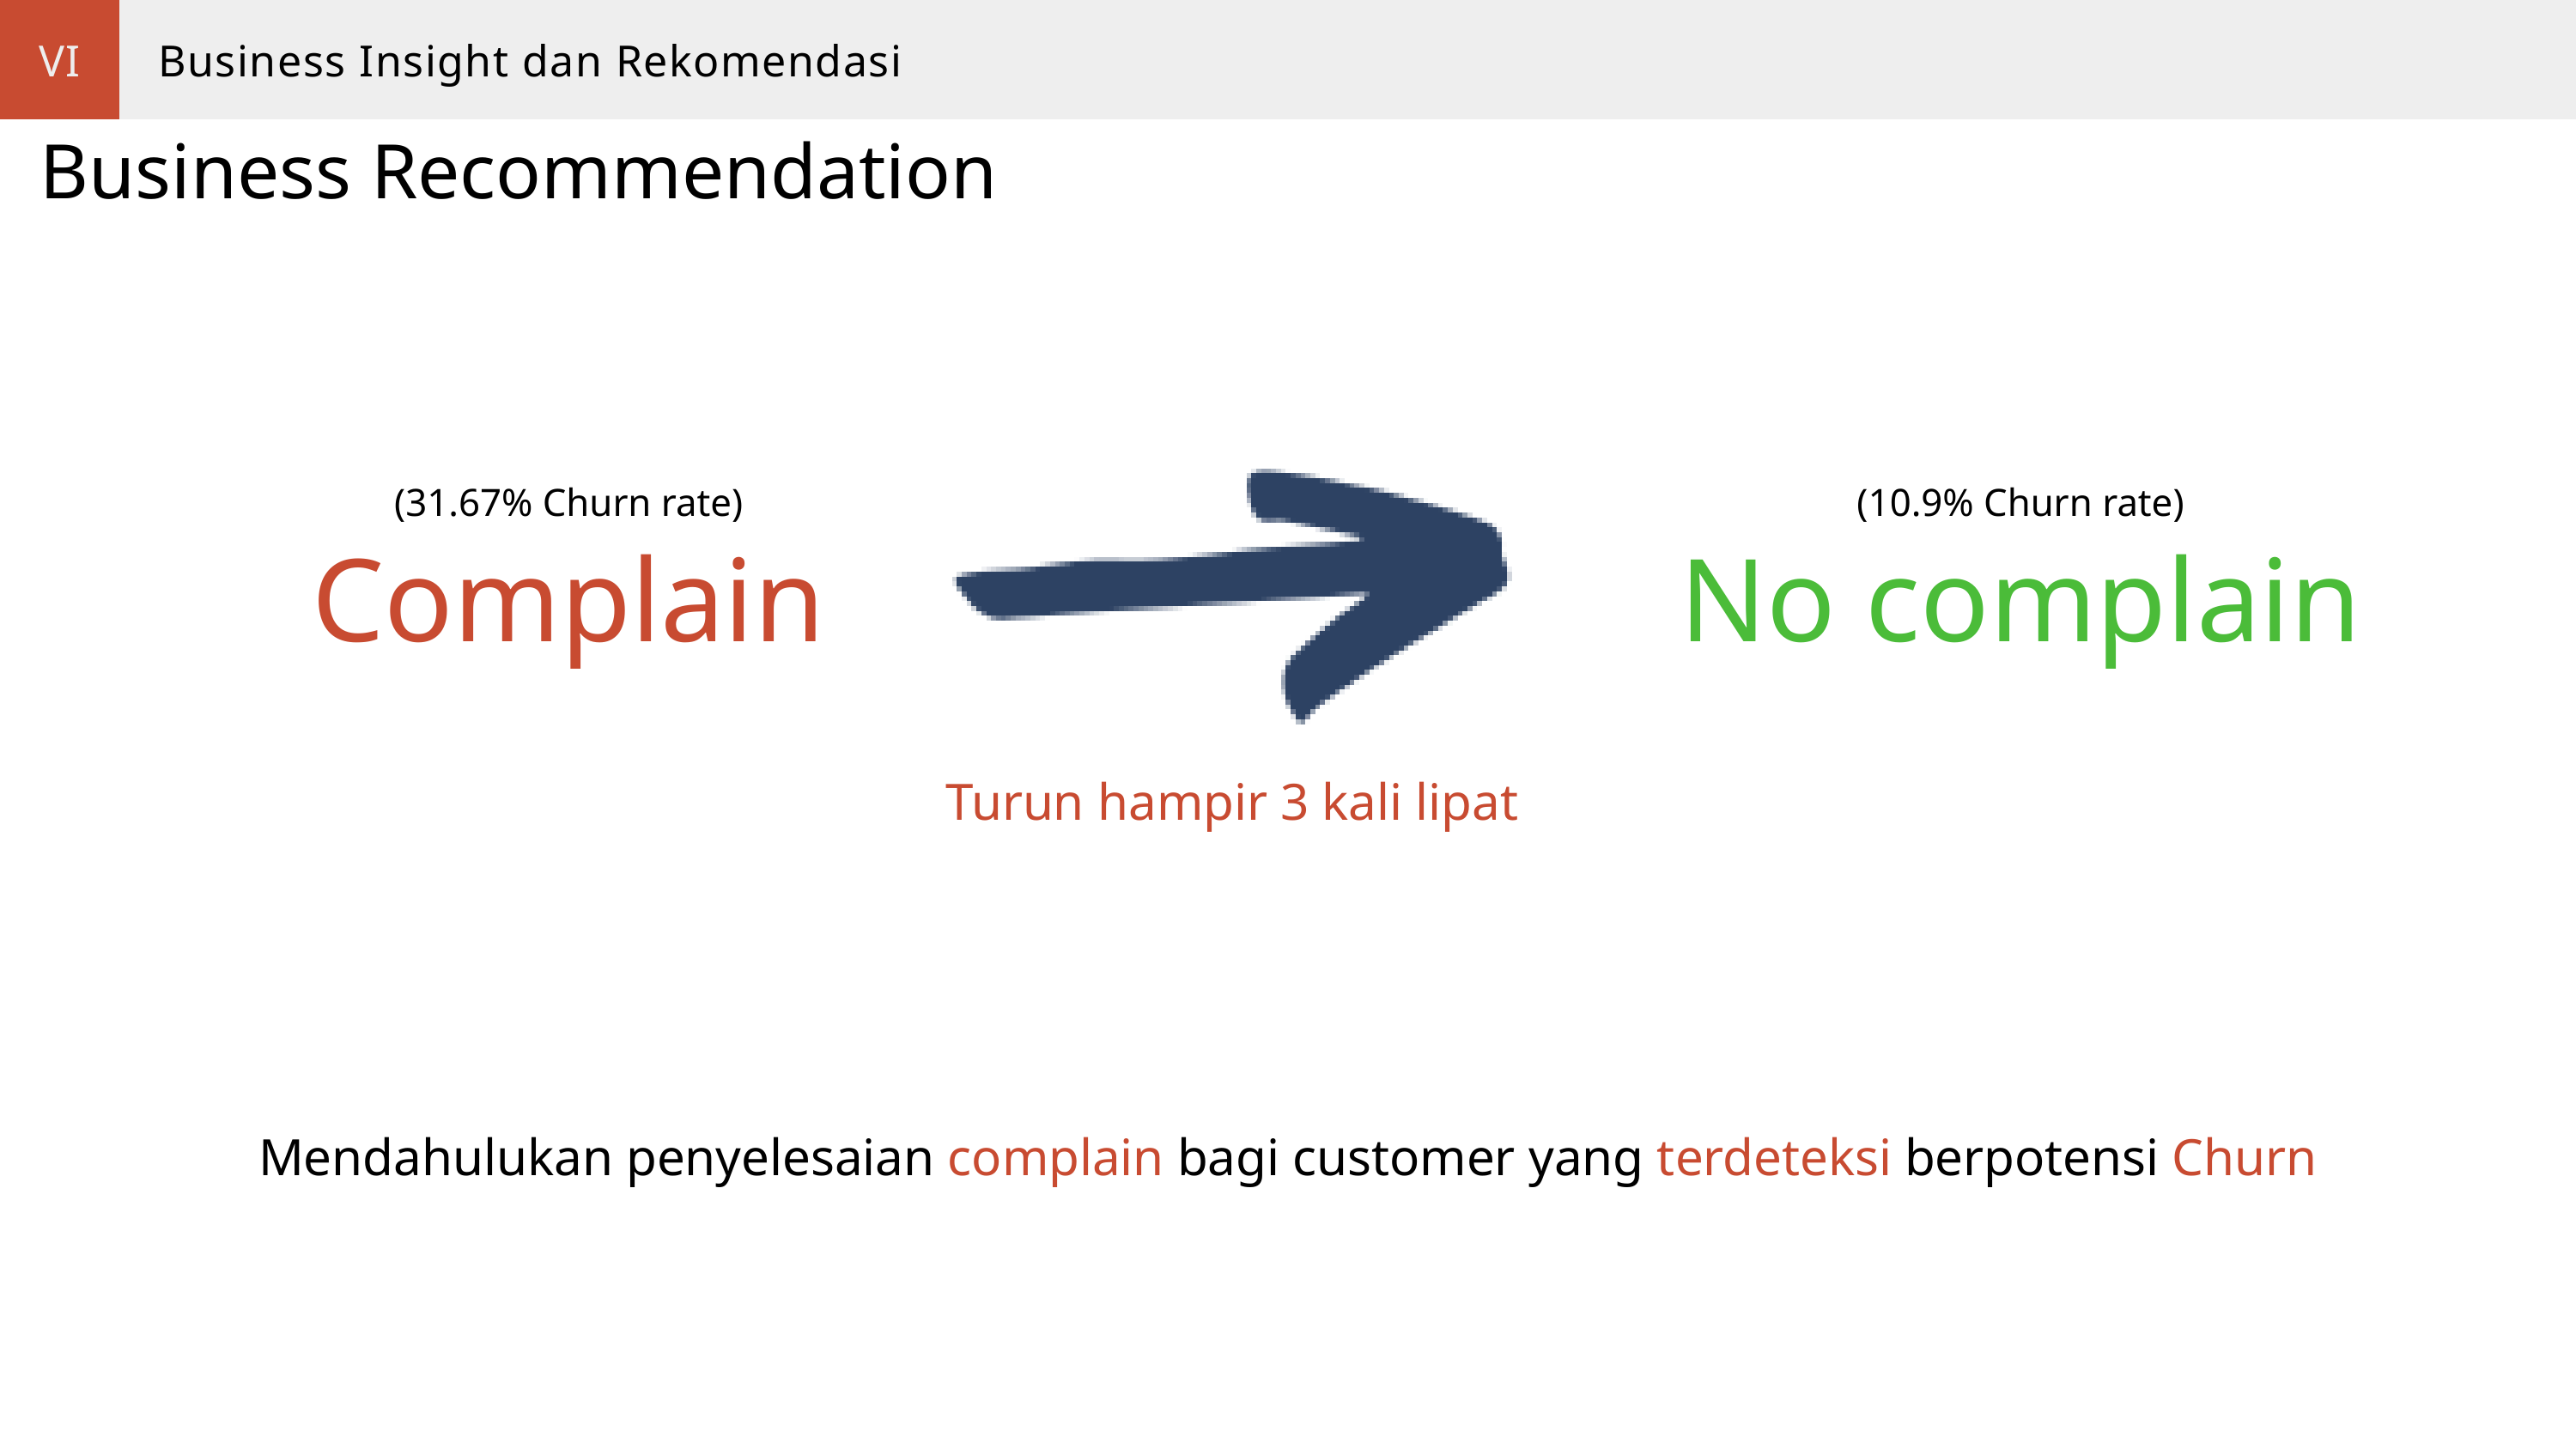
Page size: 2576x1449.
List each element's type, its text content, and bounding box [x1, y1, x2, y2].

text_box Business Recommendation [39, 130, 1087, 214]
text_box Mendahulukan penyelesaian complain bagi customer yang terdeteksi berpotensi Churn [154, 1115, 2422, 1186]
picture [952, 469, 1512, 724]
text_box No complain [1650, 504, 2391, 665]
text_box (10.9% Churn rate) [1826, 471, 2215, 524]
text_box (31.67% Churn rate) [374, 471, 762, 524]
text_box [120, 0, 2576, 120]
text_box Complain [283, 504, 854, 665]
text_box Turun hampir 3 kali lipat [905, 760, 1560, 830]
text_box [0, 0, 120, 120]
